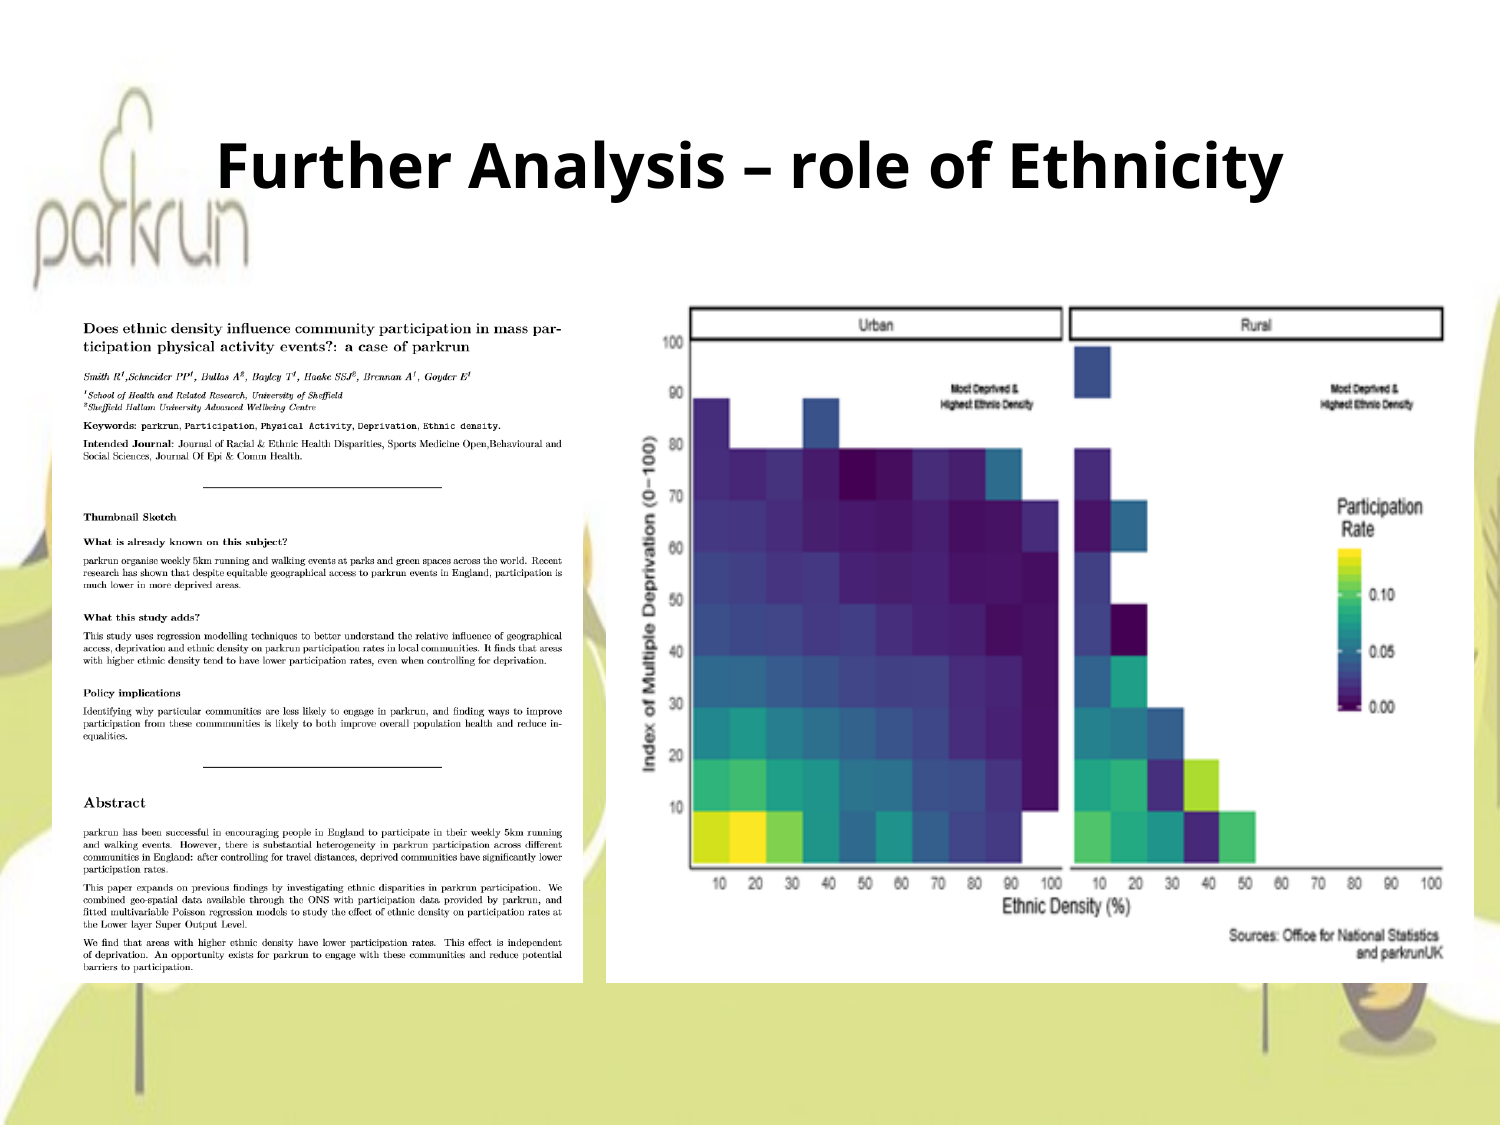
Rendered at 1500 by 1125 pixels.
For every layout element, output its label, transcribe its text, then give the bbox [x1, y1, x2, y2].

title Further Analysis – role of Ethnicity [103, 59, 1397, 278]
picture [52, 288, 583, 983]
picture [606, 276, 1474, 983]
